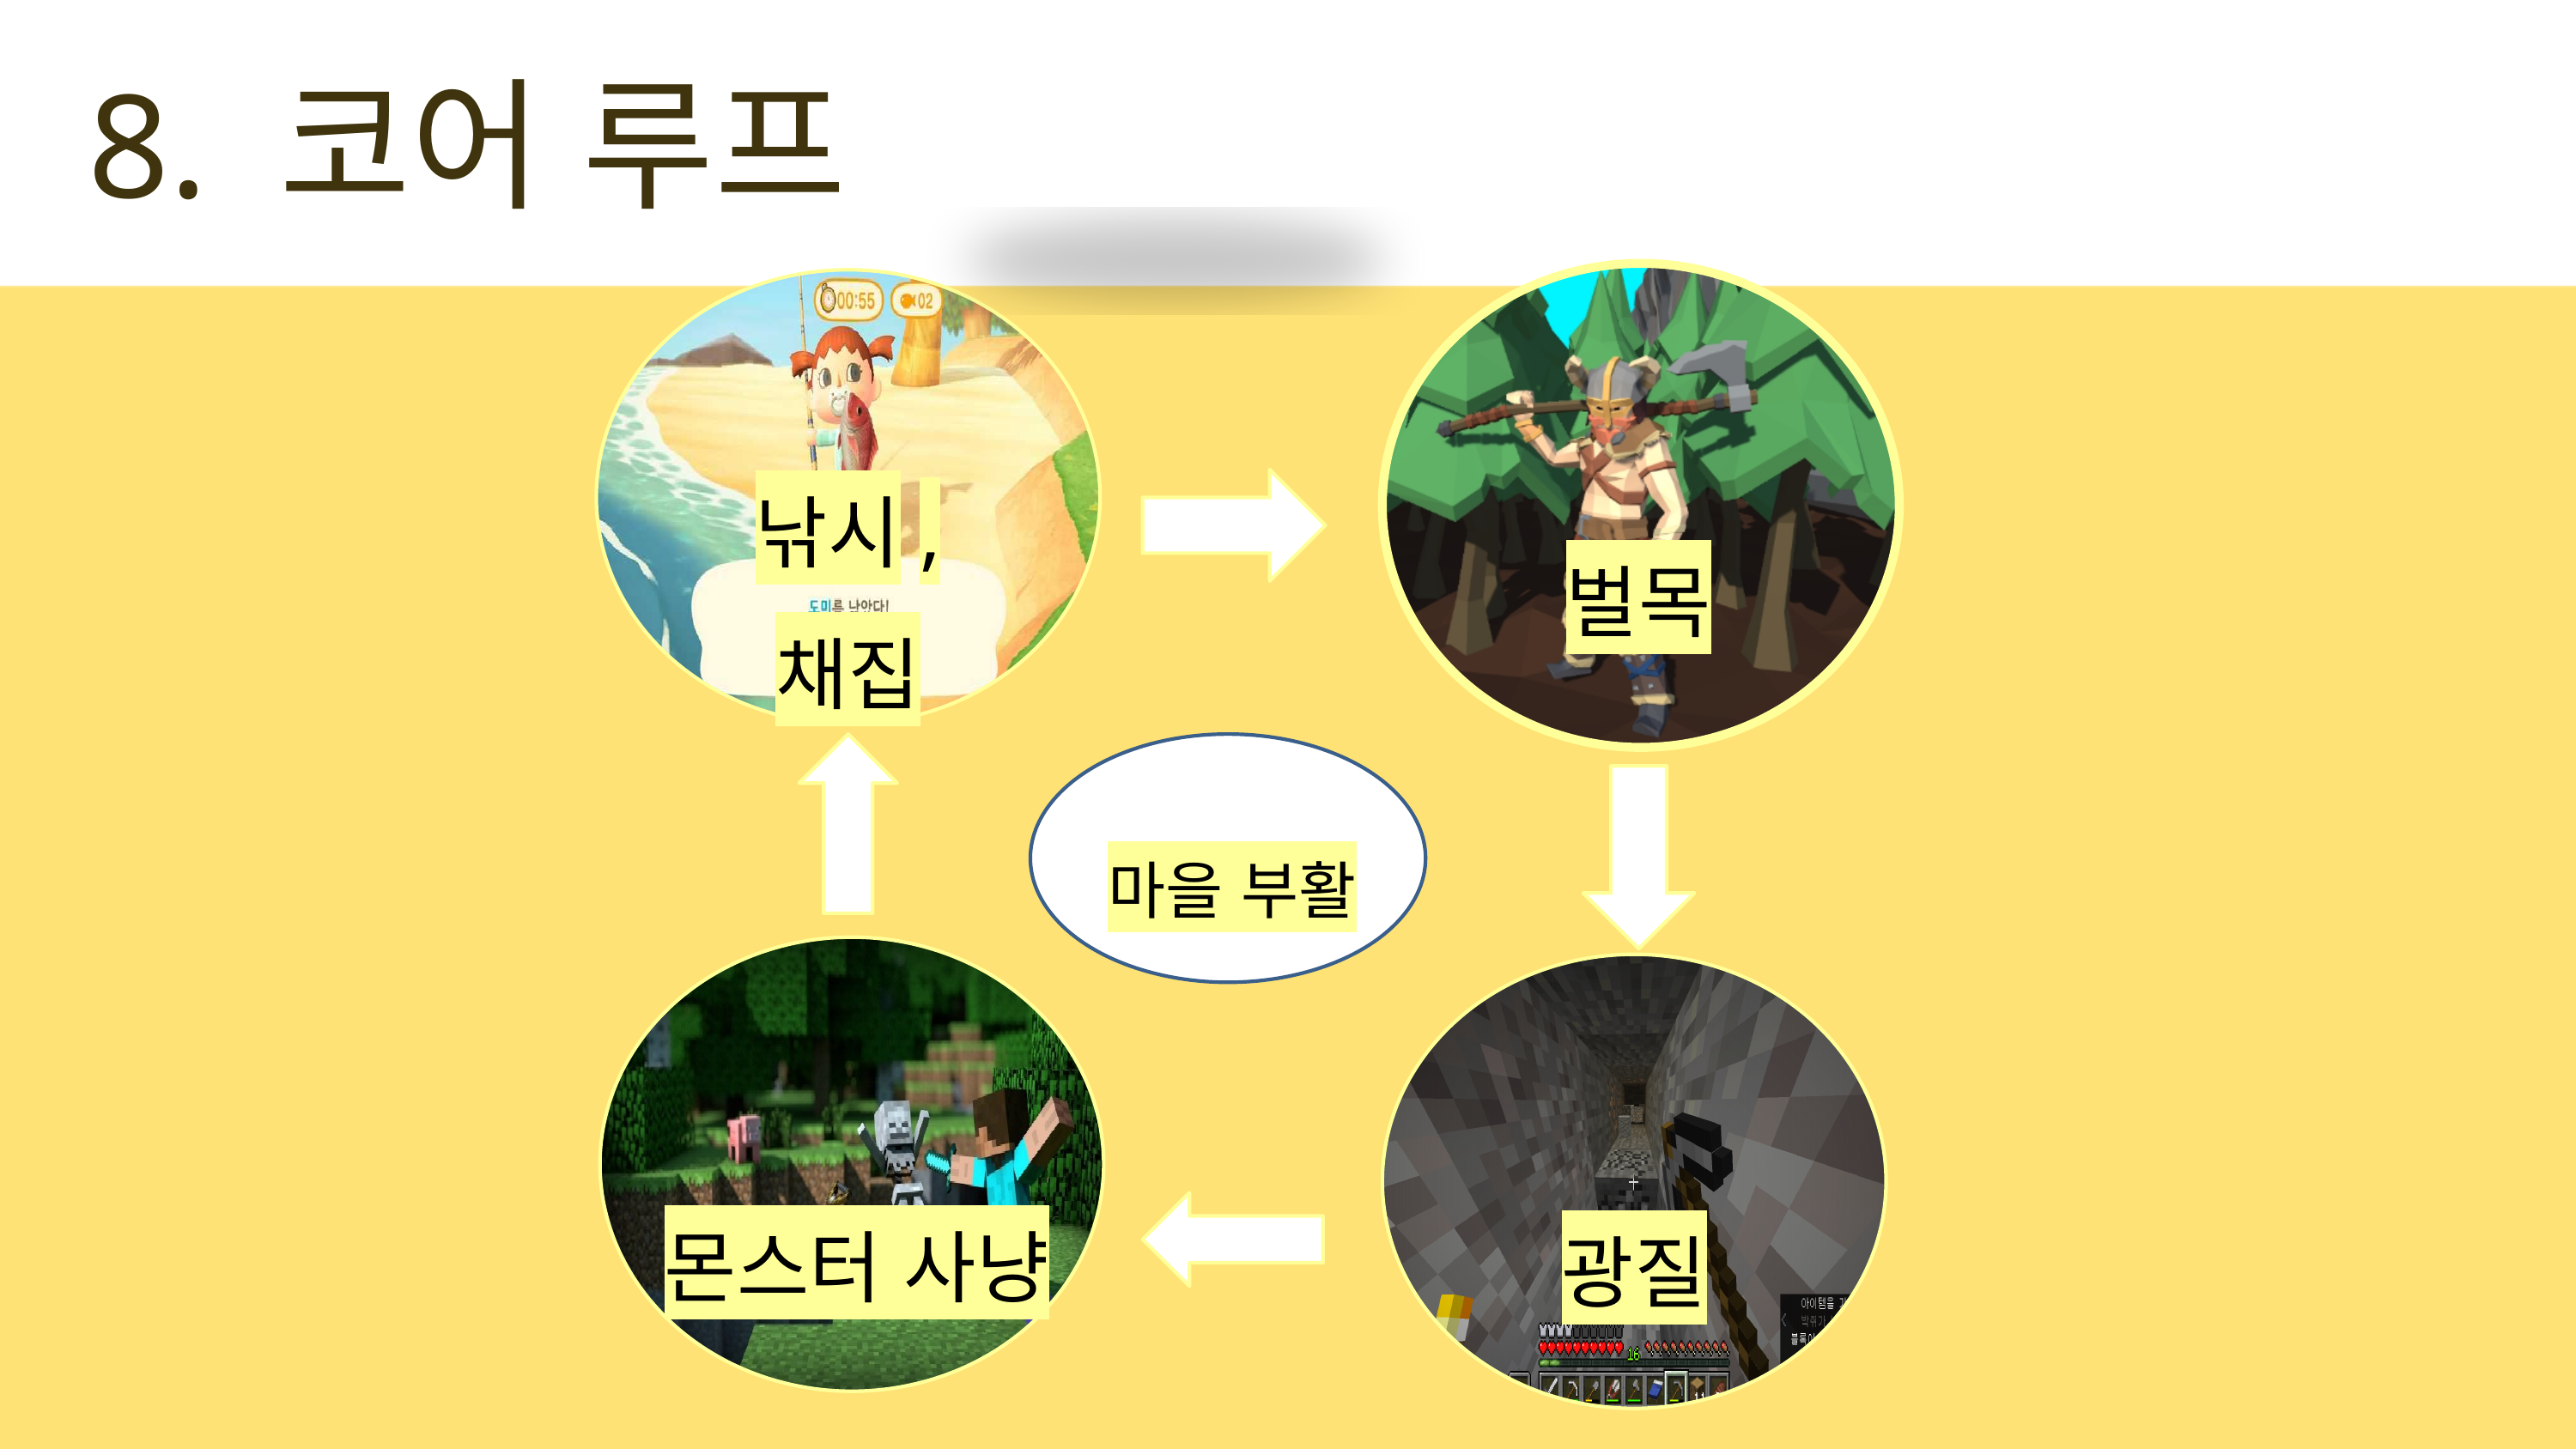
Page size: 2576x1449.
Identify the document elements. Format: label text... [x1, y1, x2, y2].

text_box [0, 283, 2576, 1449]
text_box 8. 코어 루프 [75, 48, 1030, 233]
text_box [764, 268, 933, 281]
picture [1382, 263, 1900, 748]
